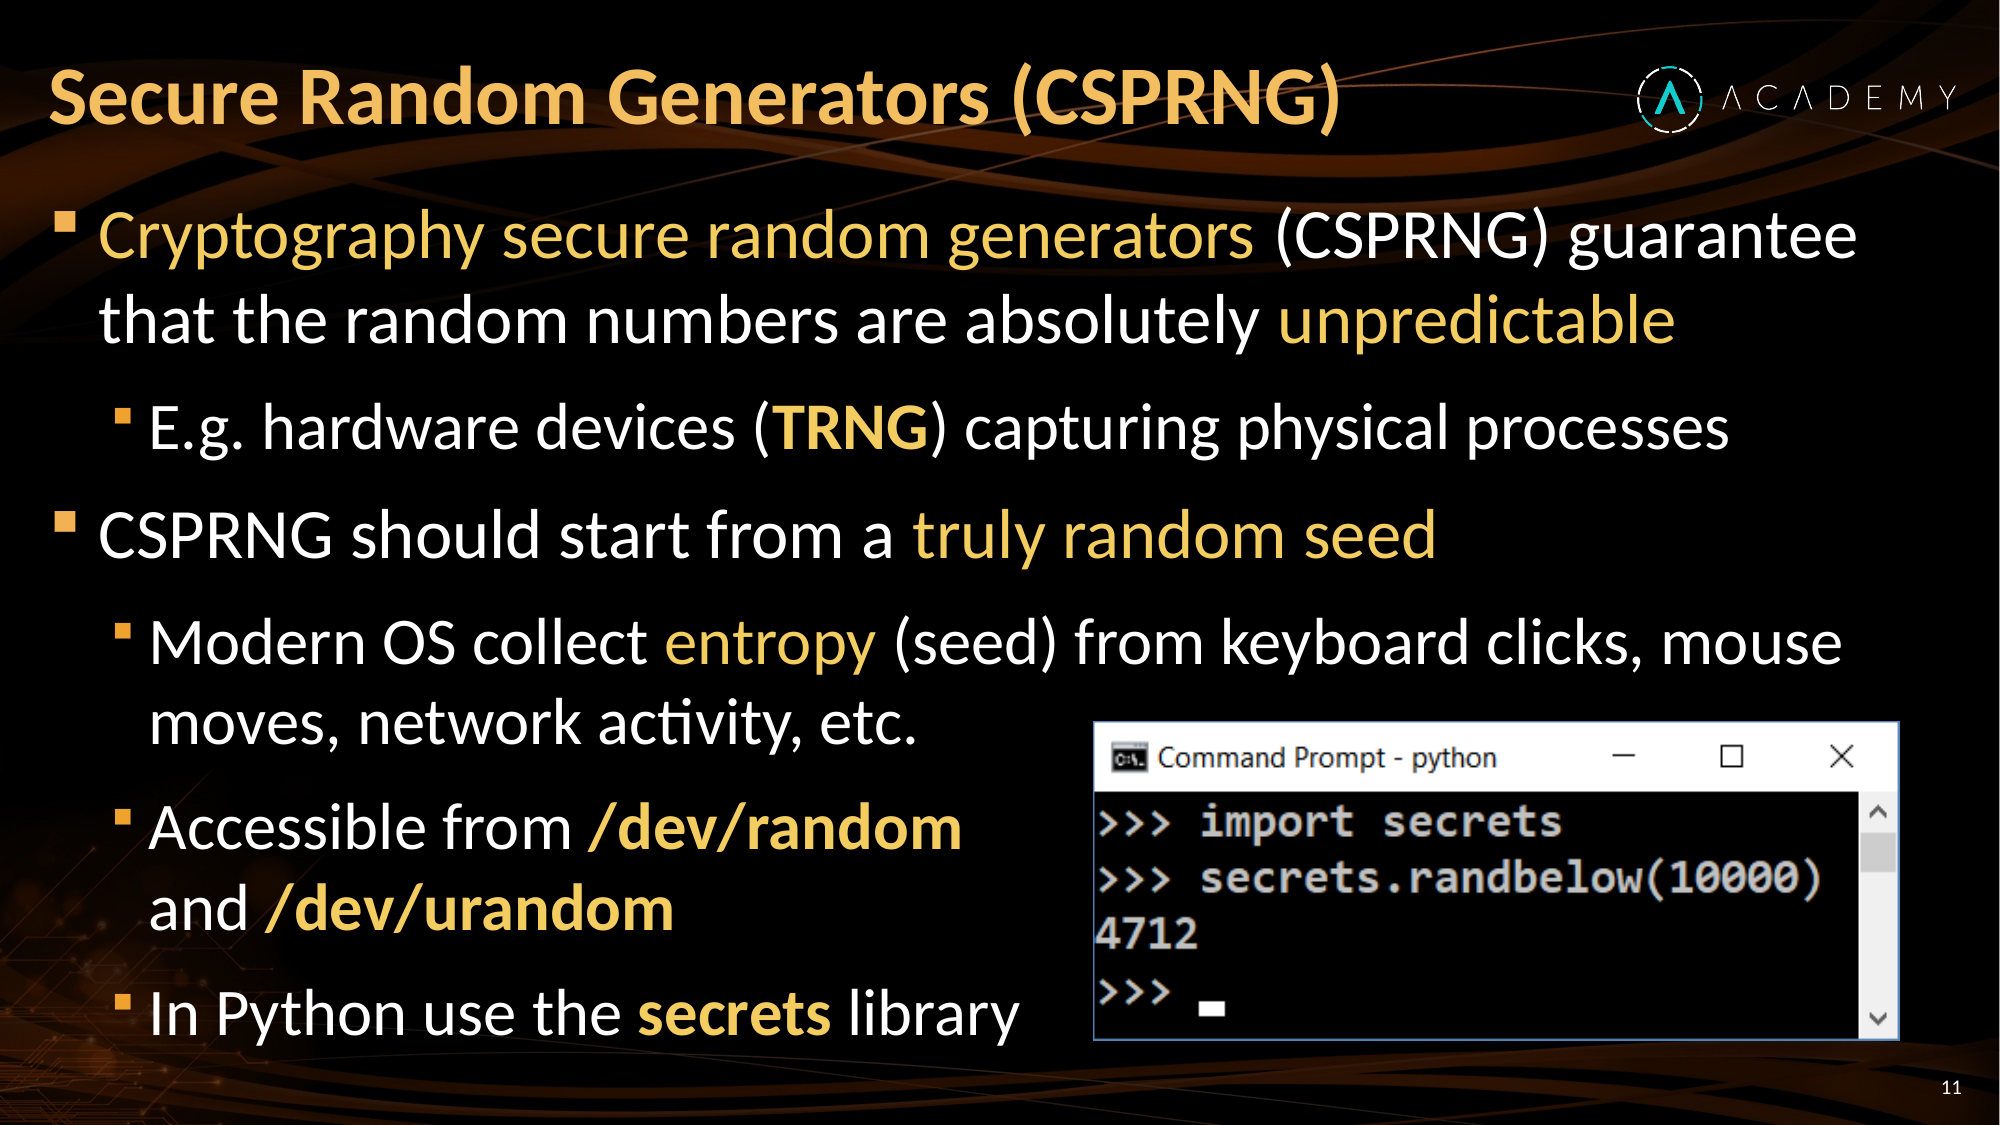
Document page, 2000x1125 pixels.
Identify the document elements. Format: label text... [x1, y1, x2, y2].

picture [0, 0, 2000, 1125]
list Cryptography secure random generators (CSPRNG) guarantee that the random numbers are absolutely unpredictable E.g. hardware devices (TRNG) capturing physical processes CSPRNG should start from a truly random seed Modern OS collect entropy (seed) from keyboard clicks, mouse moves, network activity, etc. Accessible from /dev/random and /dev/urandom In Python use the secrets library [30, 182, 1968, 1097]
slide_number 11 [1897, 1097, 1968, 1103]
title Secure Random Generators (CSPRNG) [30, 6, 1602, 189]
